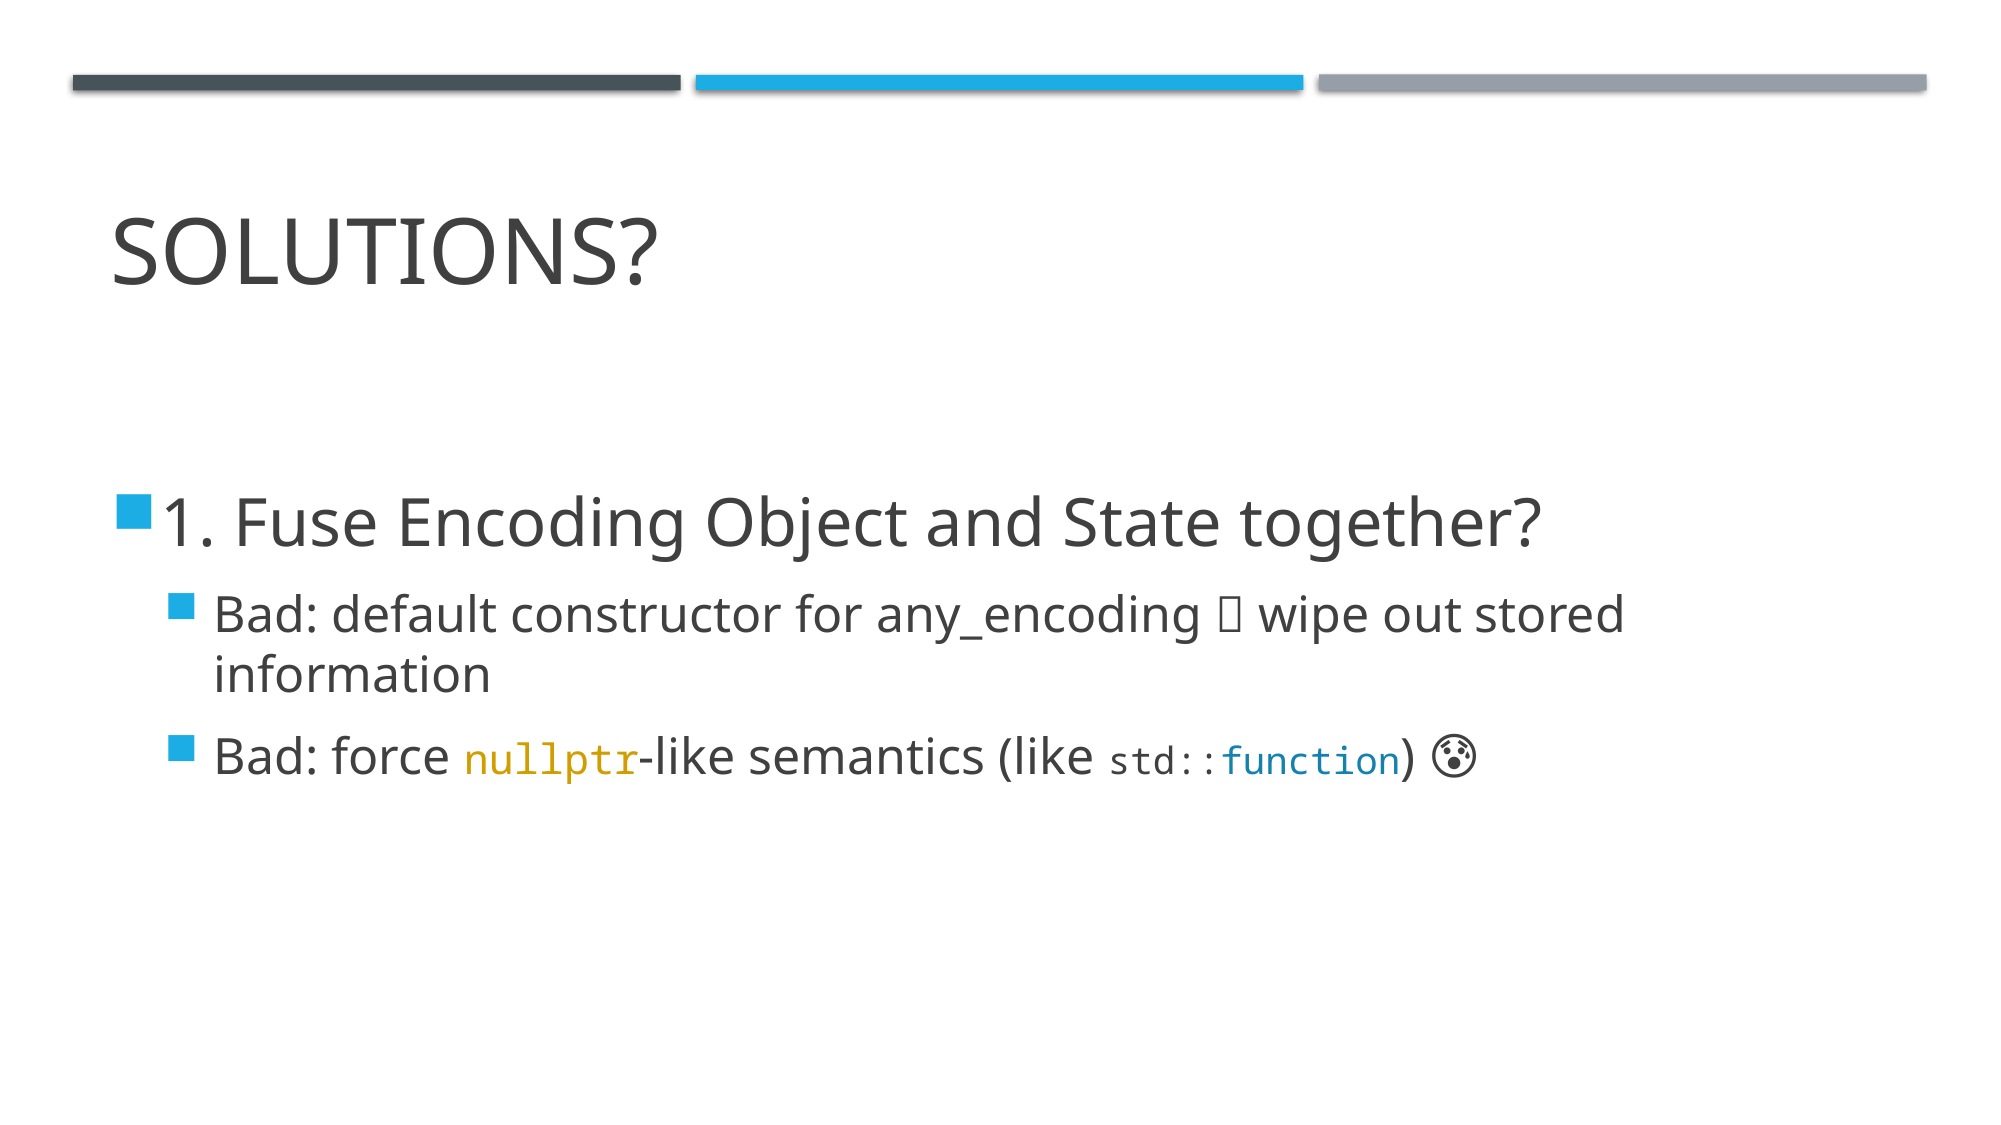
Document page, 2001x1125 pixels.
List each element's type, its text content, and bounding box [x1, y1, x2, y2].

list 1. Fuse Encoding Object and State together? Bad: default constructor for any_encoding  wipe out stored information Bad: force nullptr-like semantics (like std::function) 😰 [95, 383, 1905, 981]
title Solutions? [95, 115, 1905, 311]
